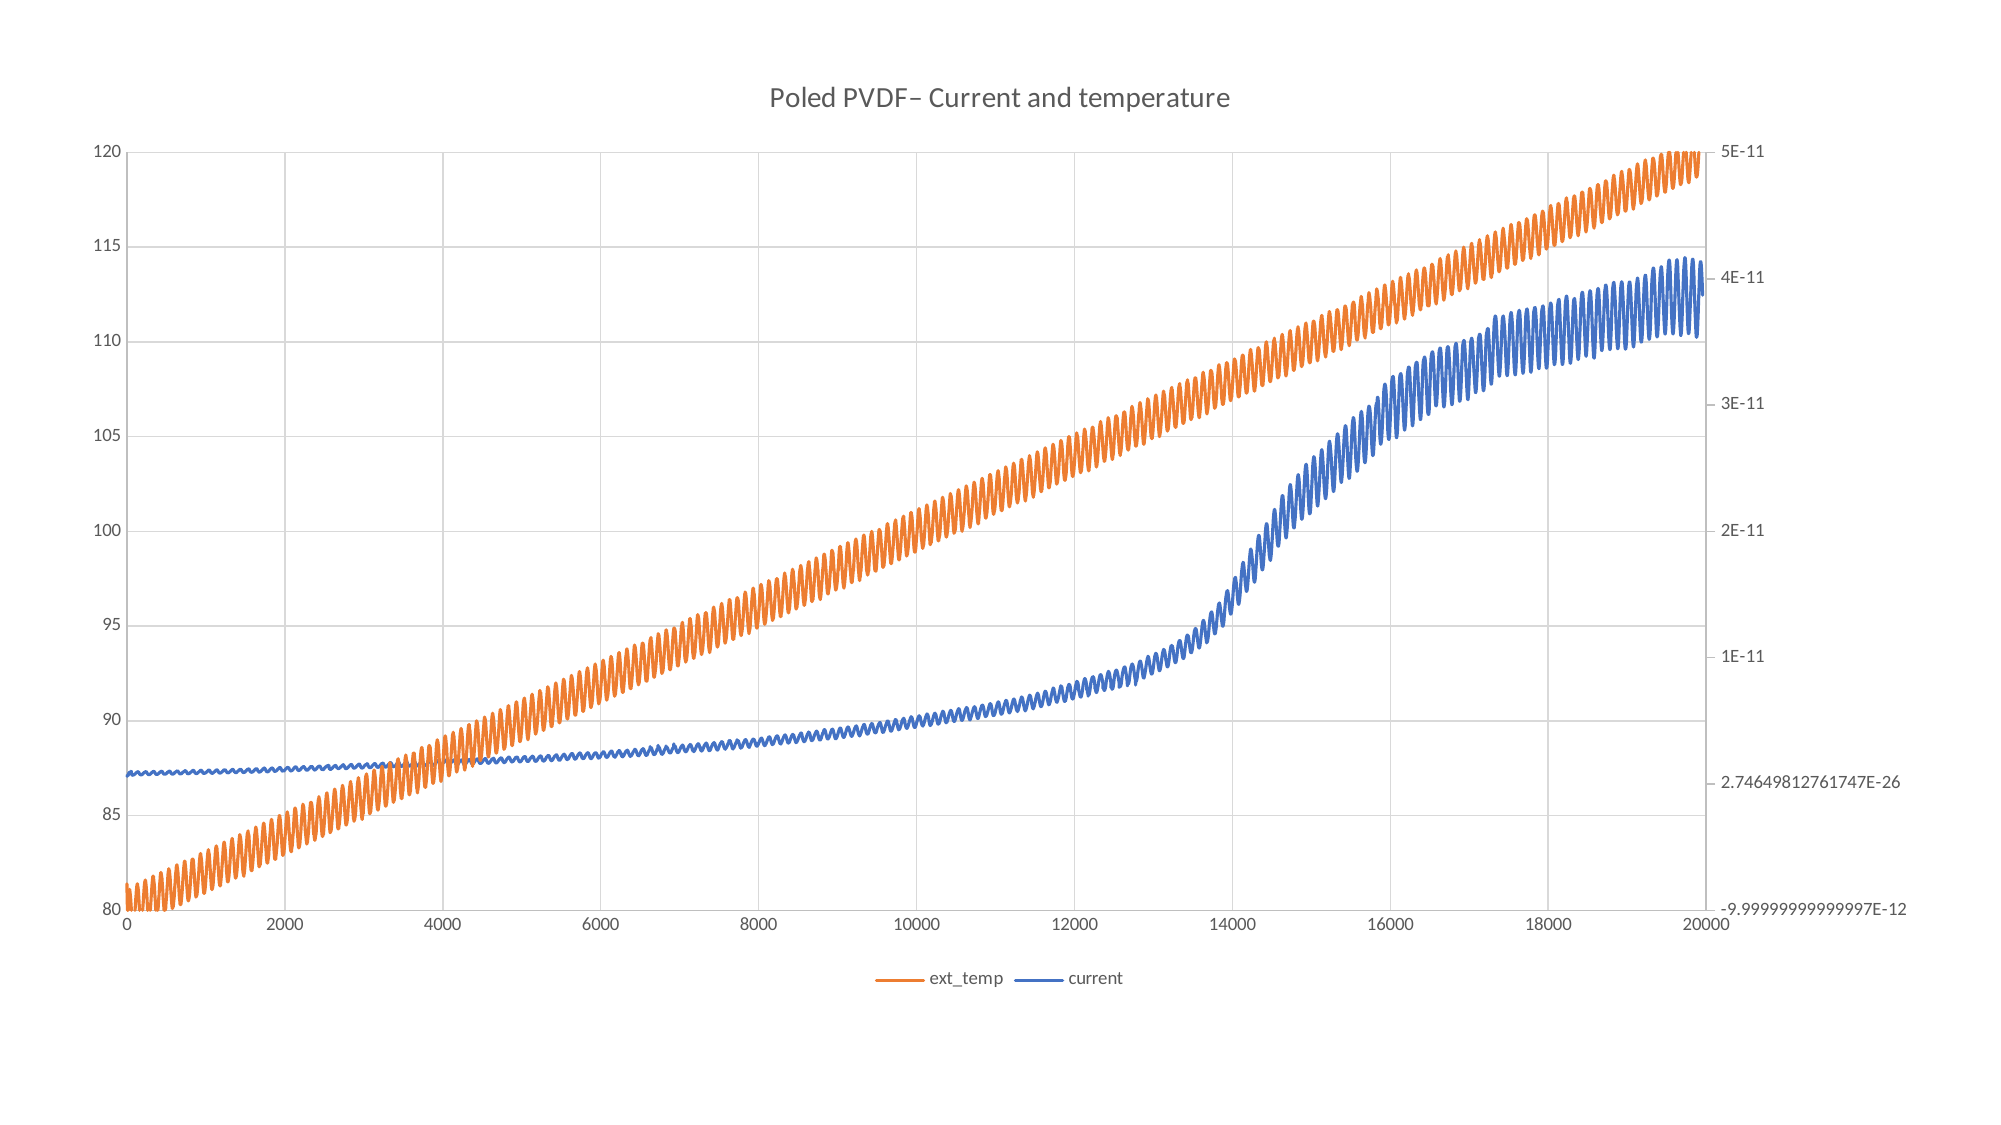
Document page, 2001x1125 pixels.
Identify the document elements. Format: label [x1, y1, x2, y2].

chart [55, 49, 1945, 996]
